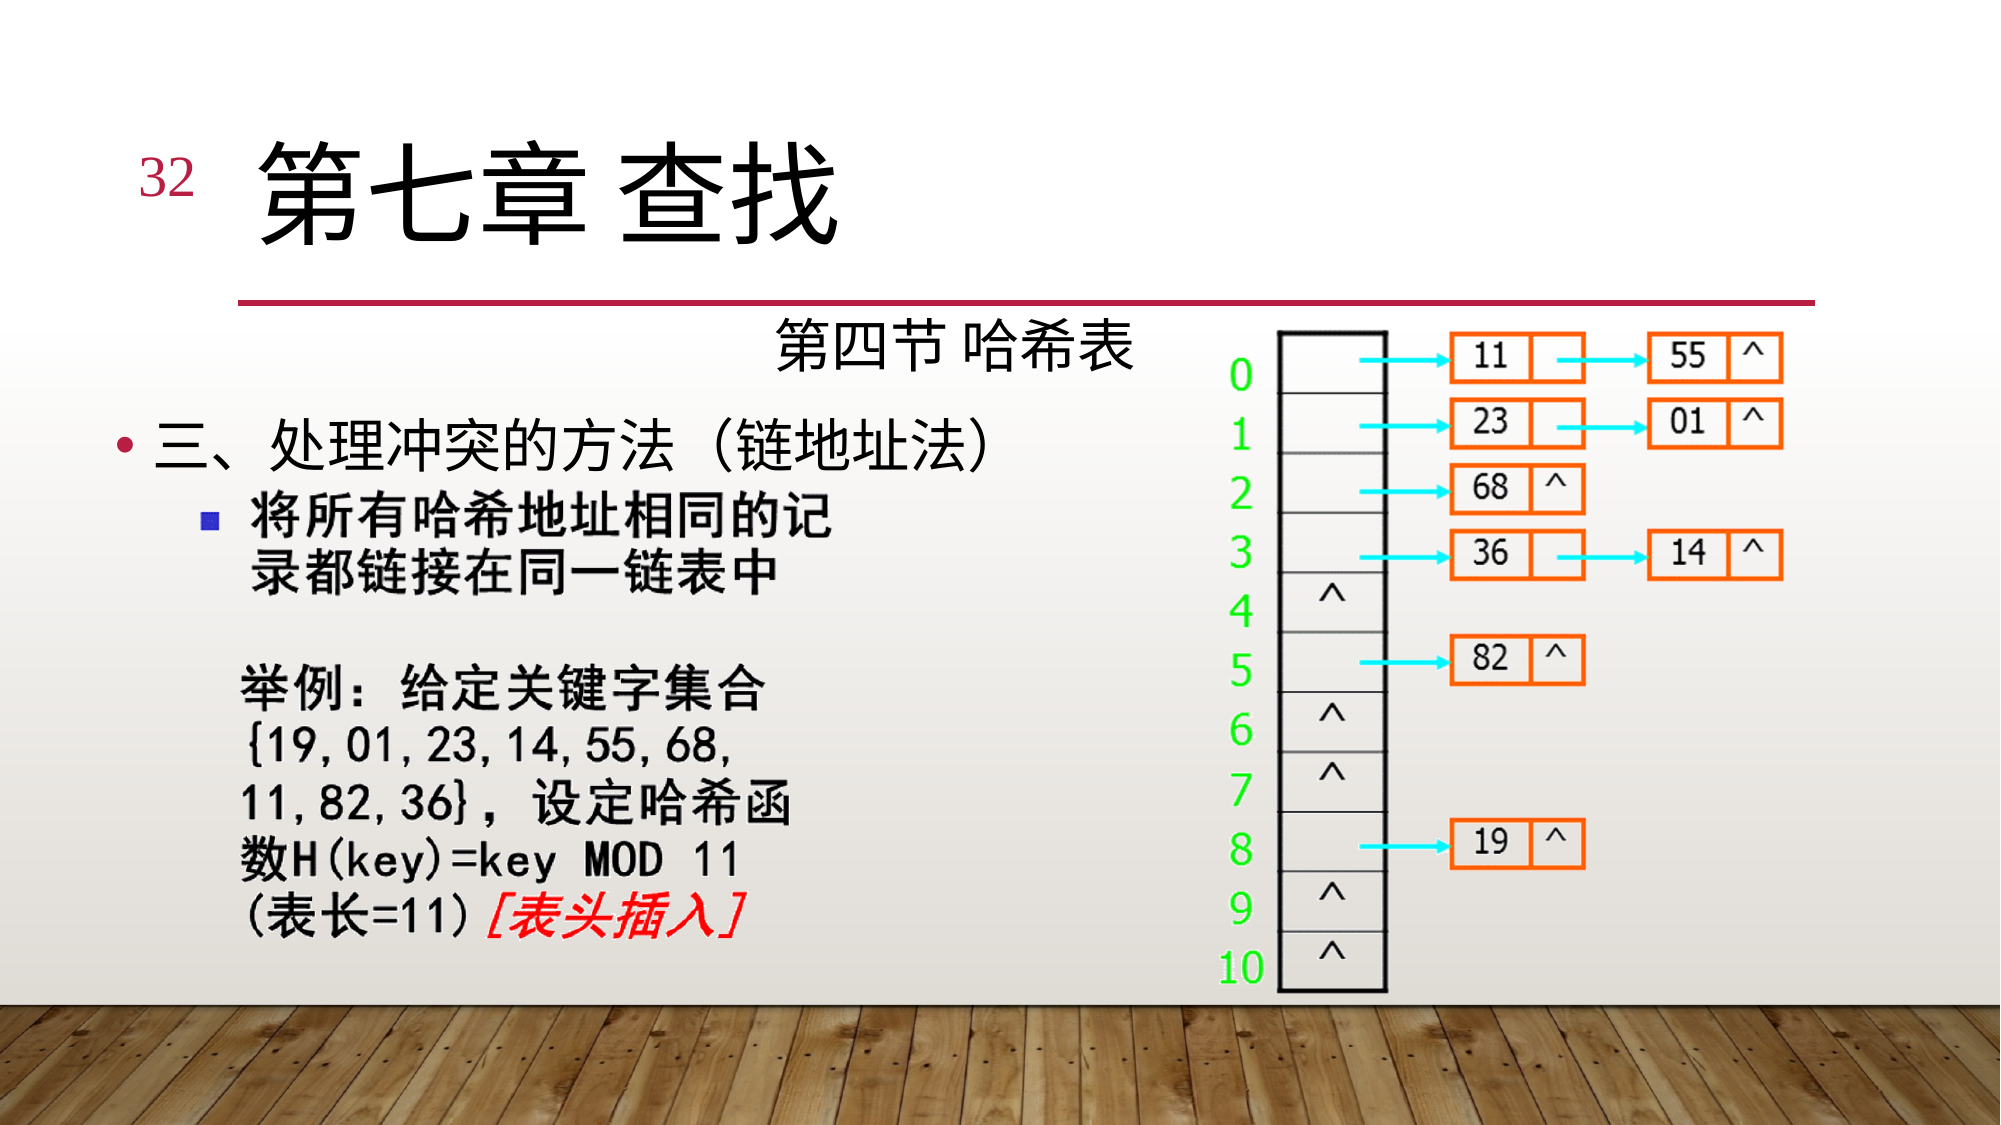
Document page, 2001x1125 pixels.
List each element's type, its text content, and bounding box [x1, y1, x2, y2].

picture [1219, 316, 1795, 998]
picture [0, 1005, 2000, 1125]
text_box 第四节 哈希表 [758, 301, 1666, 387]
title 第七章 查找 [238, 131, 1814, 305]
slide_number 32 [78, 131, 212, 214]
picture [228, 653, 817, 948]
list 三、处理冲突的方法（链地址法） [100, 387, 1958, 1088]
picture [190, 486, 838, 599]
